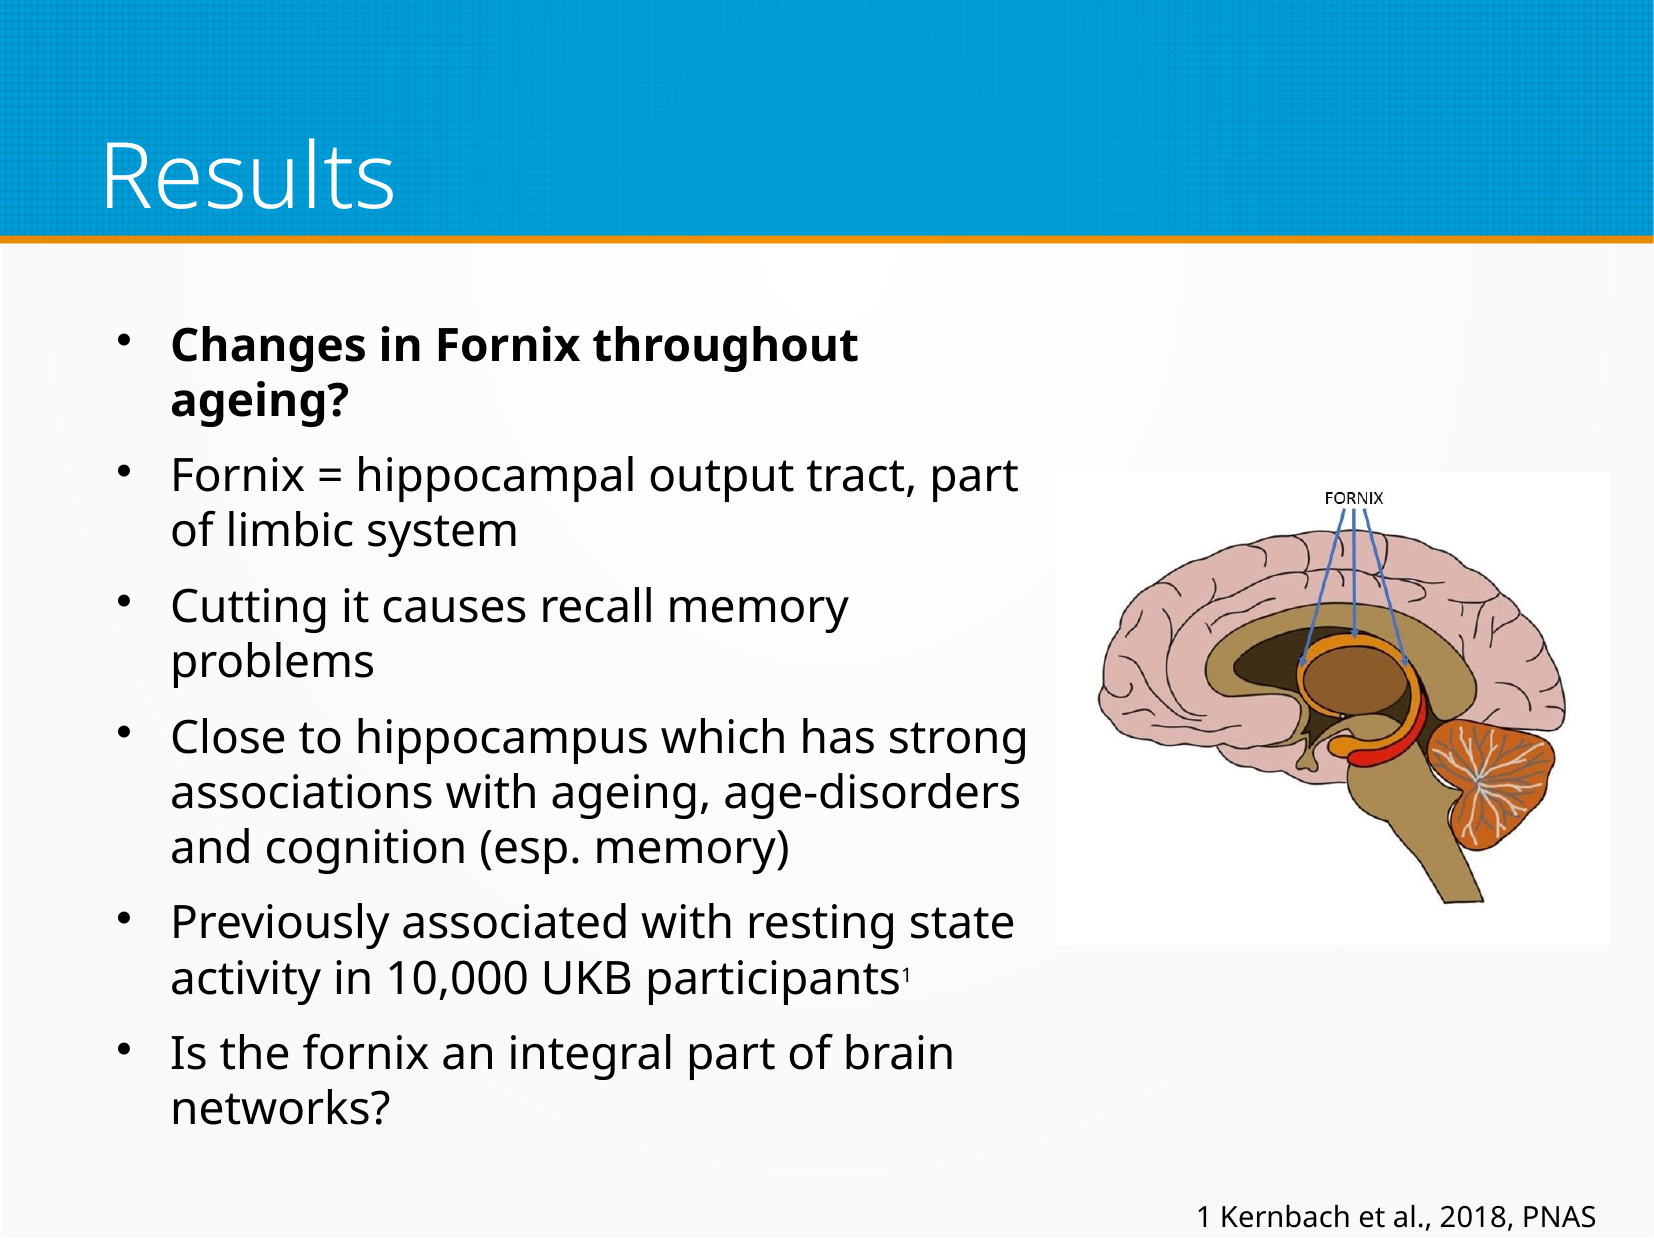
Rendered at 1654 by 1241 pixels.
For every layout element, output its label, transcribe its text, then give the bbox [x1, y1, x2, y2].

text_box 1 Kernbach et al., 2018, PNAS [1181, 1190, 1654, 1240]
title Results [98, 19, 1654, 227]
list Changes in Fornix throughout ageing? Fornix = hippocampal output tract, part of limbic system Cutting it causes recall memory problems Close to hippocampus which has strong associations with ageing, age-disorders and cognition (esp. memory) Previously associated with resting state activity in 10,000 UKB participants1 Is the fornix an integral part of brain networks? [98, 315, 1034, 1181]
picture [0, 236, 1654, 1241]
